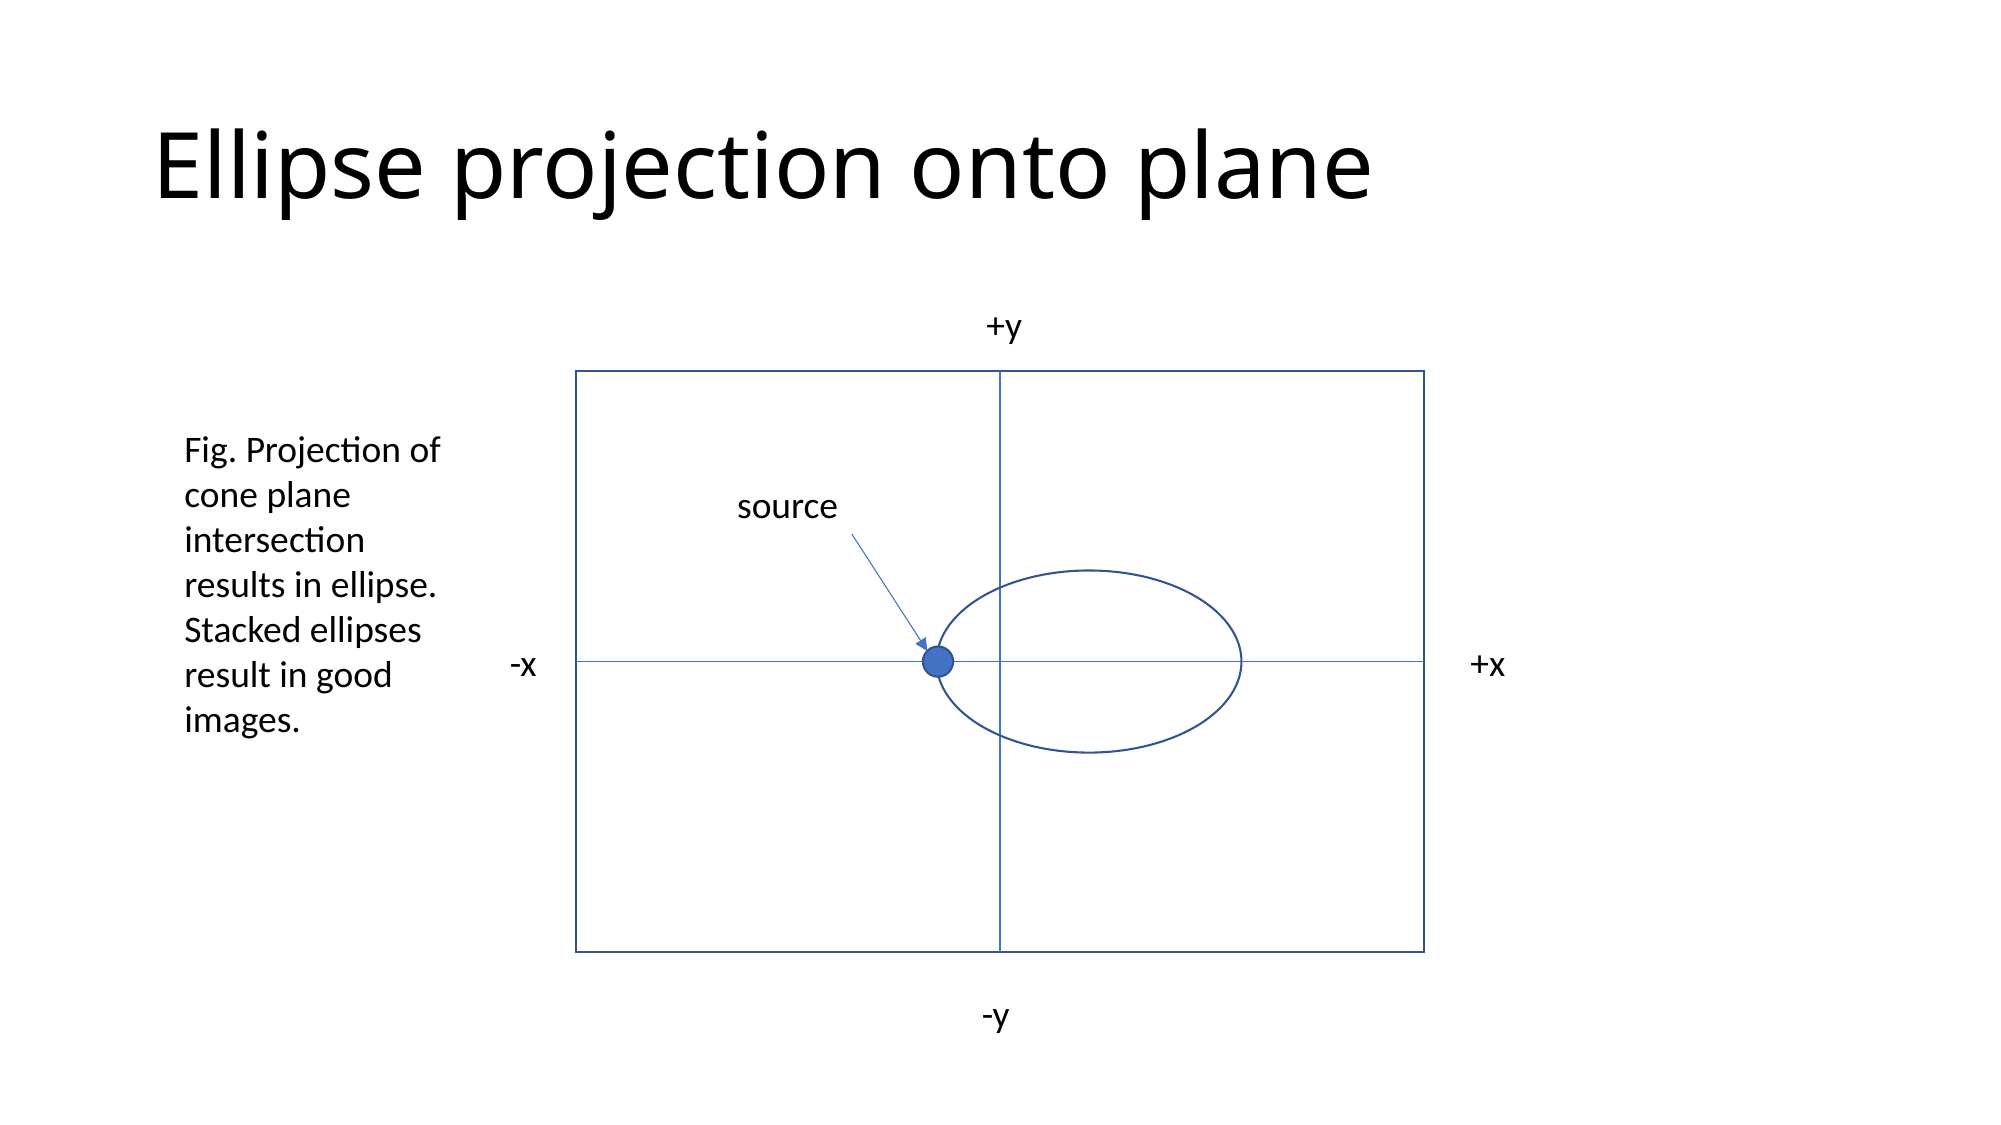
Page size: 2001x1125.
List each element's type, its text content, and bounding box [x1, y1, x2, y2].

text_box +x [1455, 631, 1521, 691]
text_box Fig. Projection of cone plane intersection results in ellipse. Stacked ellipses result in good images. [169, 417, 481, 748]
text_box [1001, 569, 1243, 661]
text_box [921, 662, 955, 678]
text_box [575, 370, 1425, 661]
text_box source [722, 473, 854, 533]
text_box +y [971, 294, 1038, 354]
text_box [937, 662, 999, 737]
text_box -y [967, 982, 1025, 1043]
text_box [921, 645, 955, 661]
text_box -x [495, 631, 552, 691]
title Ellipse projection onto plane [137, 59, 1863, 278]
text_box [575, 662, 1425, 953]
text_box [851, 533, 928, 651]
text_box [1001, 662, 1243, 754]
text_box [938, 586, 999, 661]
